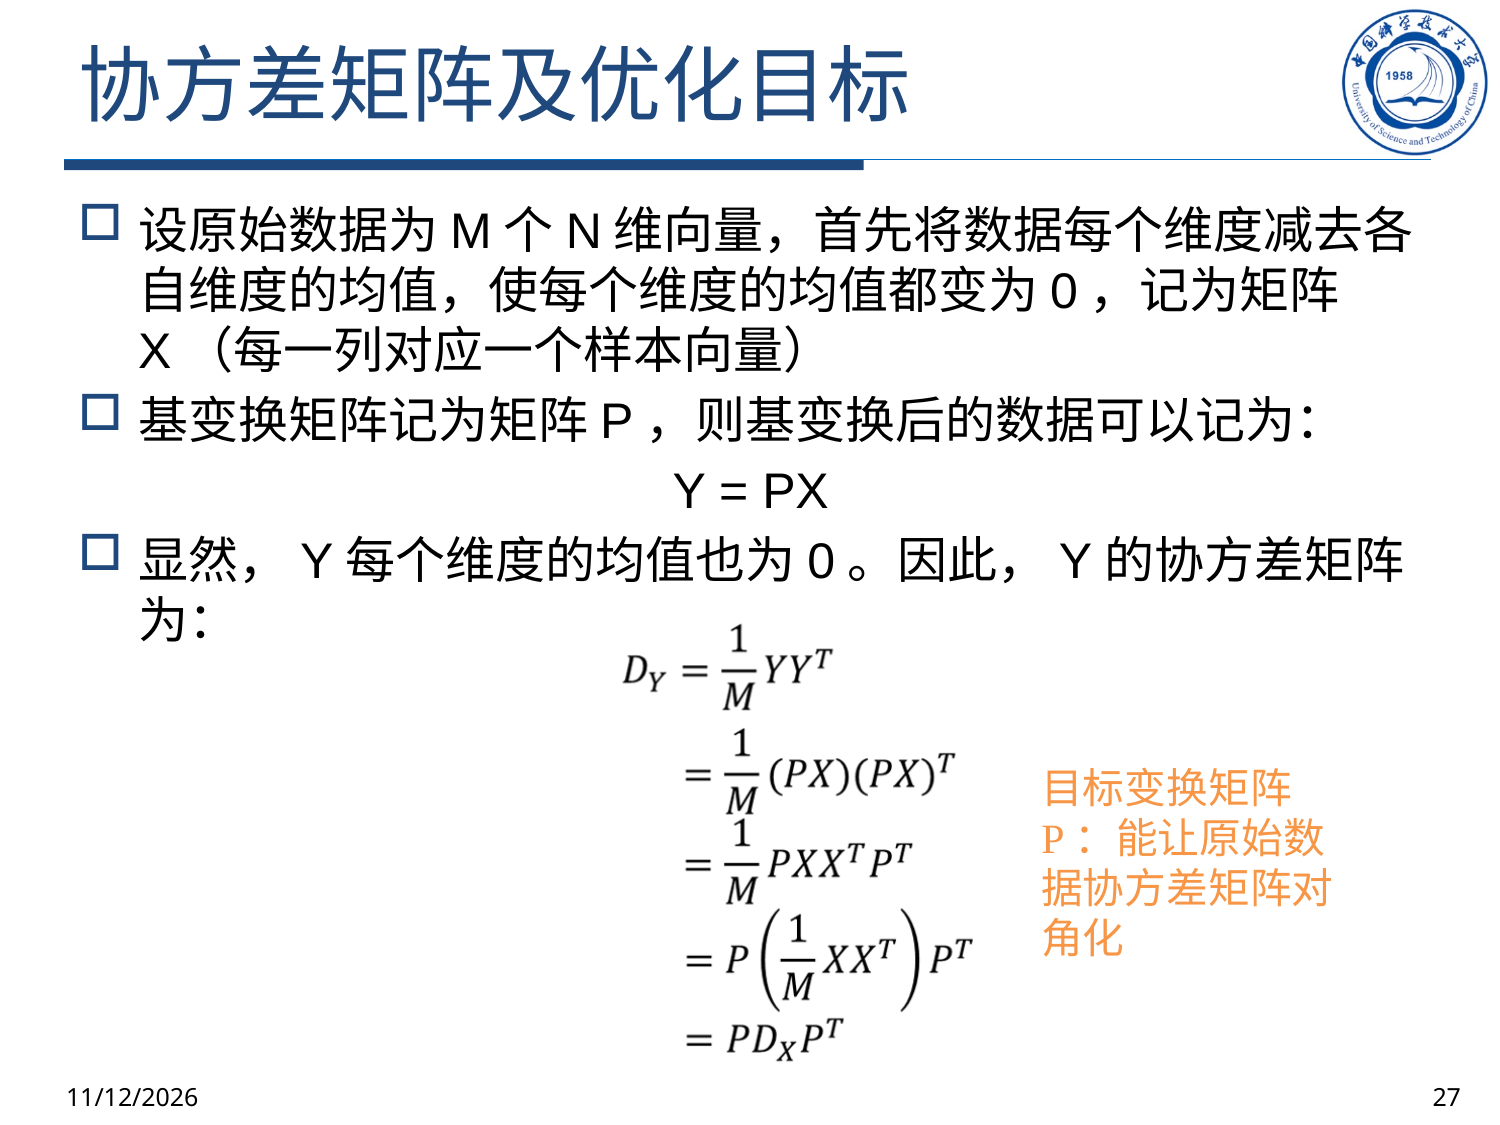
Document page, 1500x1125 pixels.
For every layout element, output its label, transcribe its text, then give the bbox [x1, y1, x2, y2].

text_box 目标变换矩阵P：能让原始数据协方差矩阵对角化 [1026, 754, 1363, 970]
picture [603, 621, 988, 1075]
slide_number 27 [1373, 1074, 1477, 1119]
list 设原始数据为M个N维向量，首先将数据每个维度减去各自维度的均值，使每个维度的均值都变为0，记为矩阵X（每一列对应一个样本向量） 基变换矩阵记为矩阵P，则基变换后的数据可以记为： Y = PX 显然，Y每个维度的均值也为0。因此，Y的协方差矩阵为： [64, 191, 1438, 1007]
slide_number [51, 1074, 377, 1119]
picture [1332, 1, 1493, 156]
title 协方差矩阵及优化目标 [64, 19, 1407, 145]
